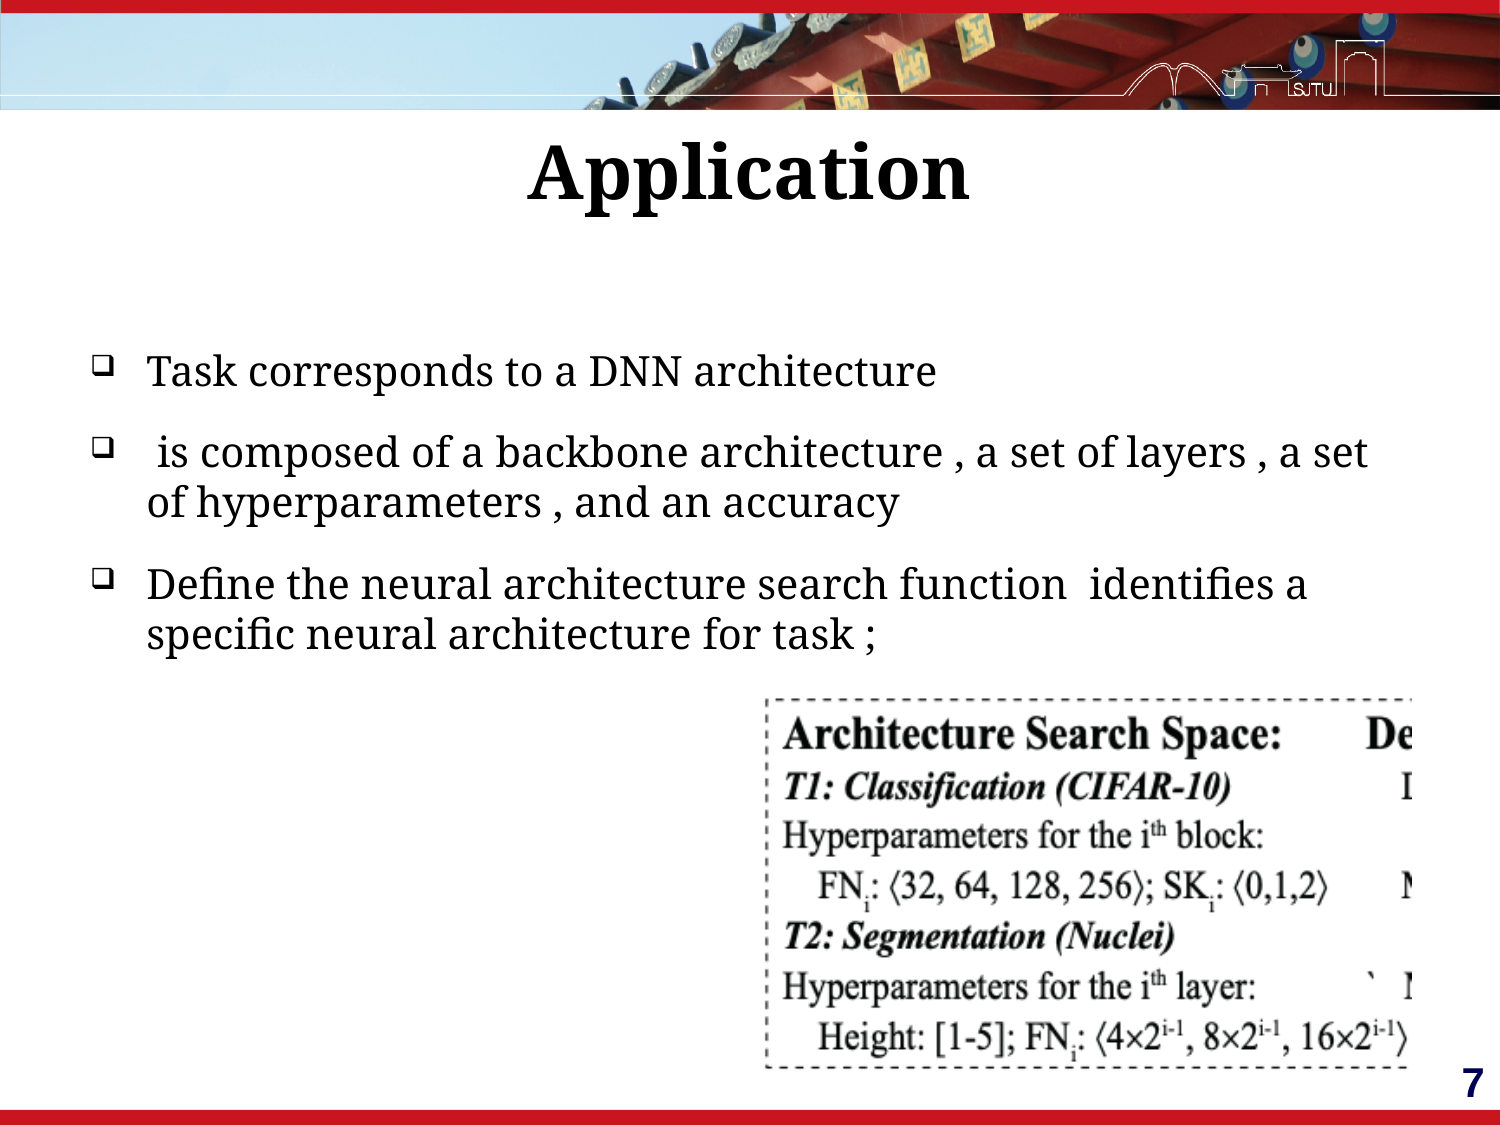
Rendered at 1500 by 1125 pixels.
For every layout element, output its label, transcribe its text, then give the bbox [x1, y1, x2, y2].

title Application [37, 119, 1463, 232]
picture [749, 678, 1412, 1088]
picture [0, 0, 1500, 110]
slide_number 7 [1387, 1037, 1500, 1125]
